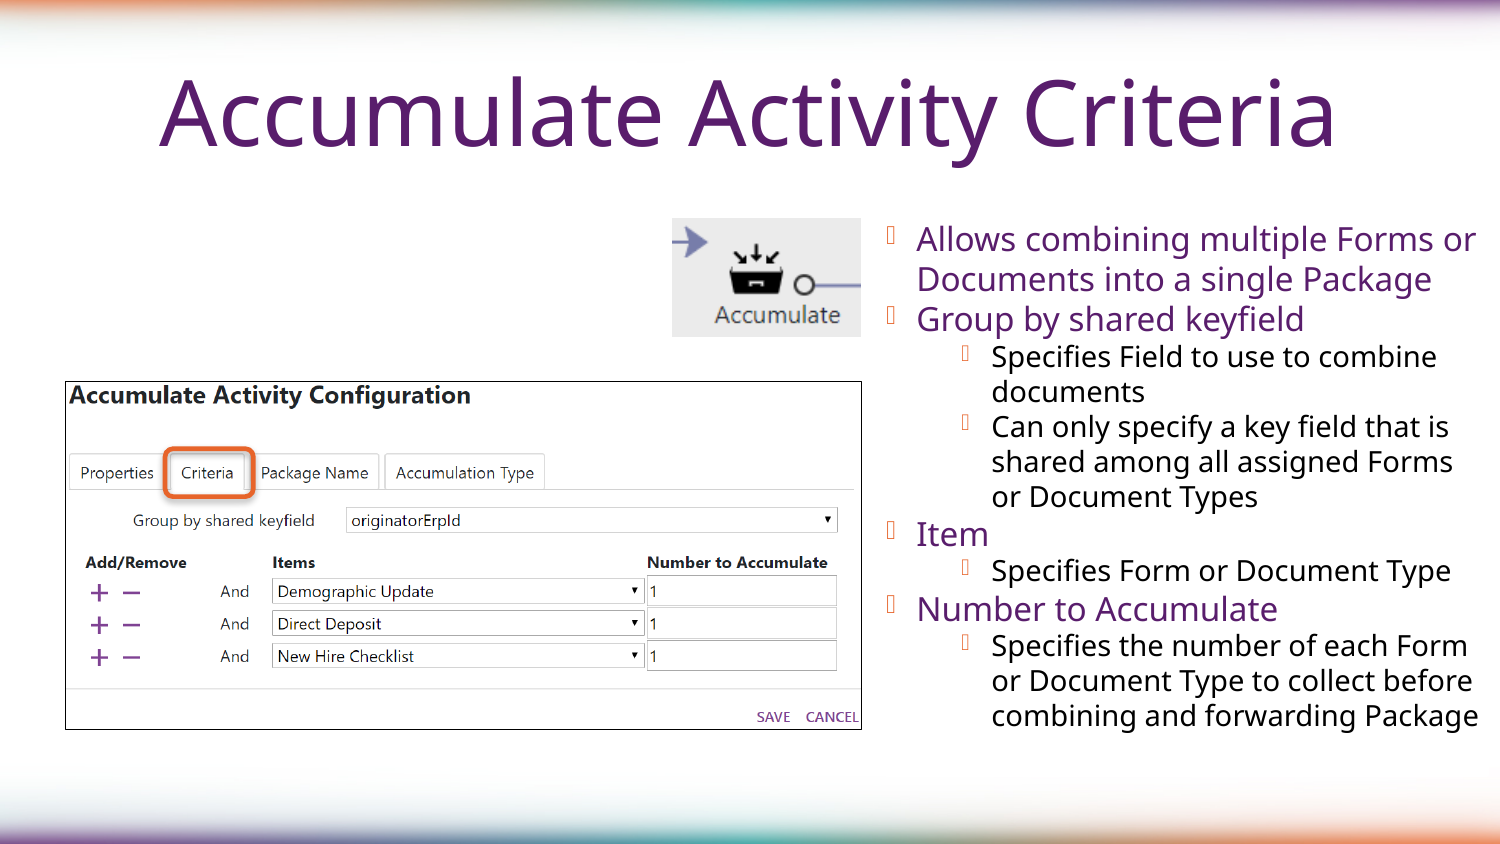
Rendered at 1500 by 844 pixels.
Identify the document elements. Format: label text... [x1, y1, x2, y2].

picture [0, 0, 1500, 844]
text_box Allows combining multiple Forms or Documents into a single Package Group by shared keyfield Specifies Field to use to combine documents Can only specify a key field that is shared among all assigned Forms or Document Types Item Specifies Form or Document Type Number to Accumulate Specifies the number of each Form or Document Type to collect before combining and forwarding Package [884, 216, 1489, 777]
text_box Accumulate Activity Criteria [59, 47, 1441, 156]
text_box [69, 218, 884, 776]
